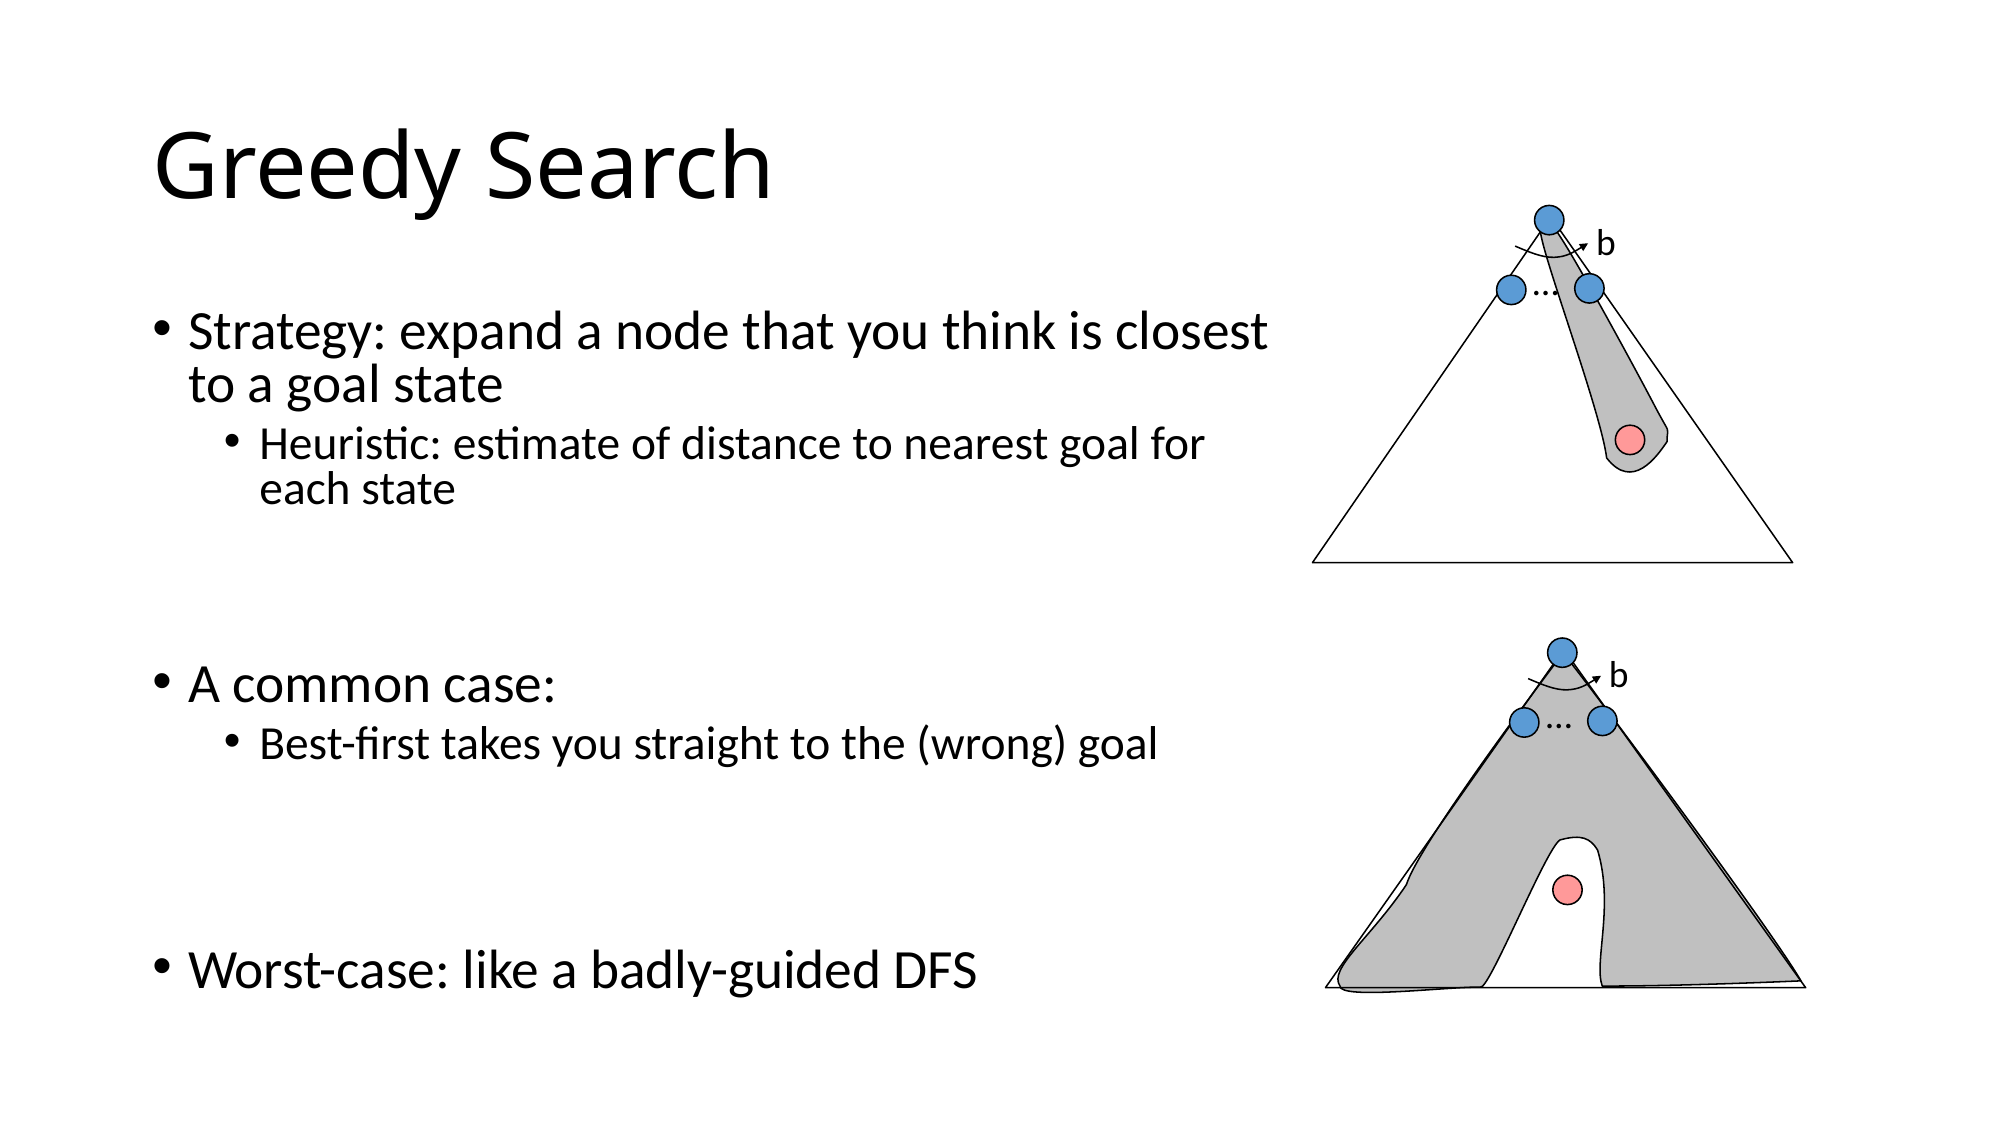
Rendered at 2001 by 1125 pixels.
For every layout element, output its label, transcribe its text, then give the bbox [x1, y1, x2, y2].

text_box b [1594, 642, 1643, 703]
text_box [1496, 275, 1517, 305]
text_box [1325, 684, 1806, 988]
text_box … [1531, 683, 1577, 744]
text_box [1340, 988, 1456, 993]
text_box [1587, 706, 1618, 736]
title Greedy Search [137, 59, 1863, 278]
text_box [1615, 425, 1645, 455]
text_box [1515, 243, 1580, 258]
text_box [1509, 707, 1531, 738]
text_box [1528, 676, 1594, 690]
text_box [1312, 252, 1793, 563]
text_box [1547, 637, 1578, 668]
text_box [1574, 273, 1605, 304]
list Strategy: expand a node that you think is closest to a goal state Heuristic: estimate of distance to nearest goal for each state A common case: Best-first takes you straight to the (wrong) goal Worst-case: like a badly-guided DFS [137, 299, 1309, 1014]
text_box [1544, 663, 1583, 677]
text_box [1534, 205, 1564, 235]
text_box [1531, 231, 1570, 245]
text_box [1552, 875, 1583, 905]
text_box … [1517, 250, 1563, 311]
text_box b [1580, 210, 1630, 271]
